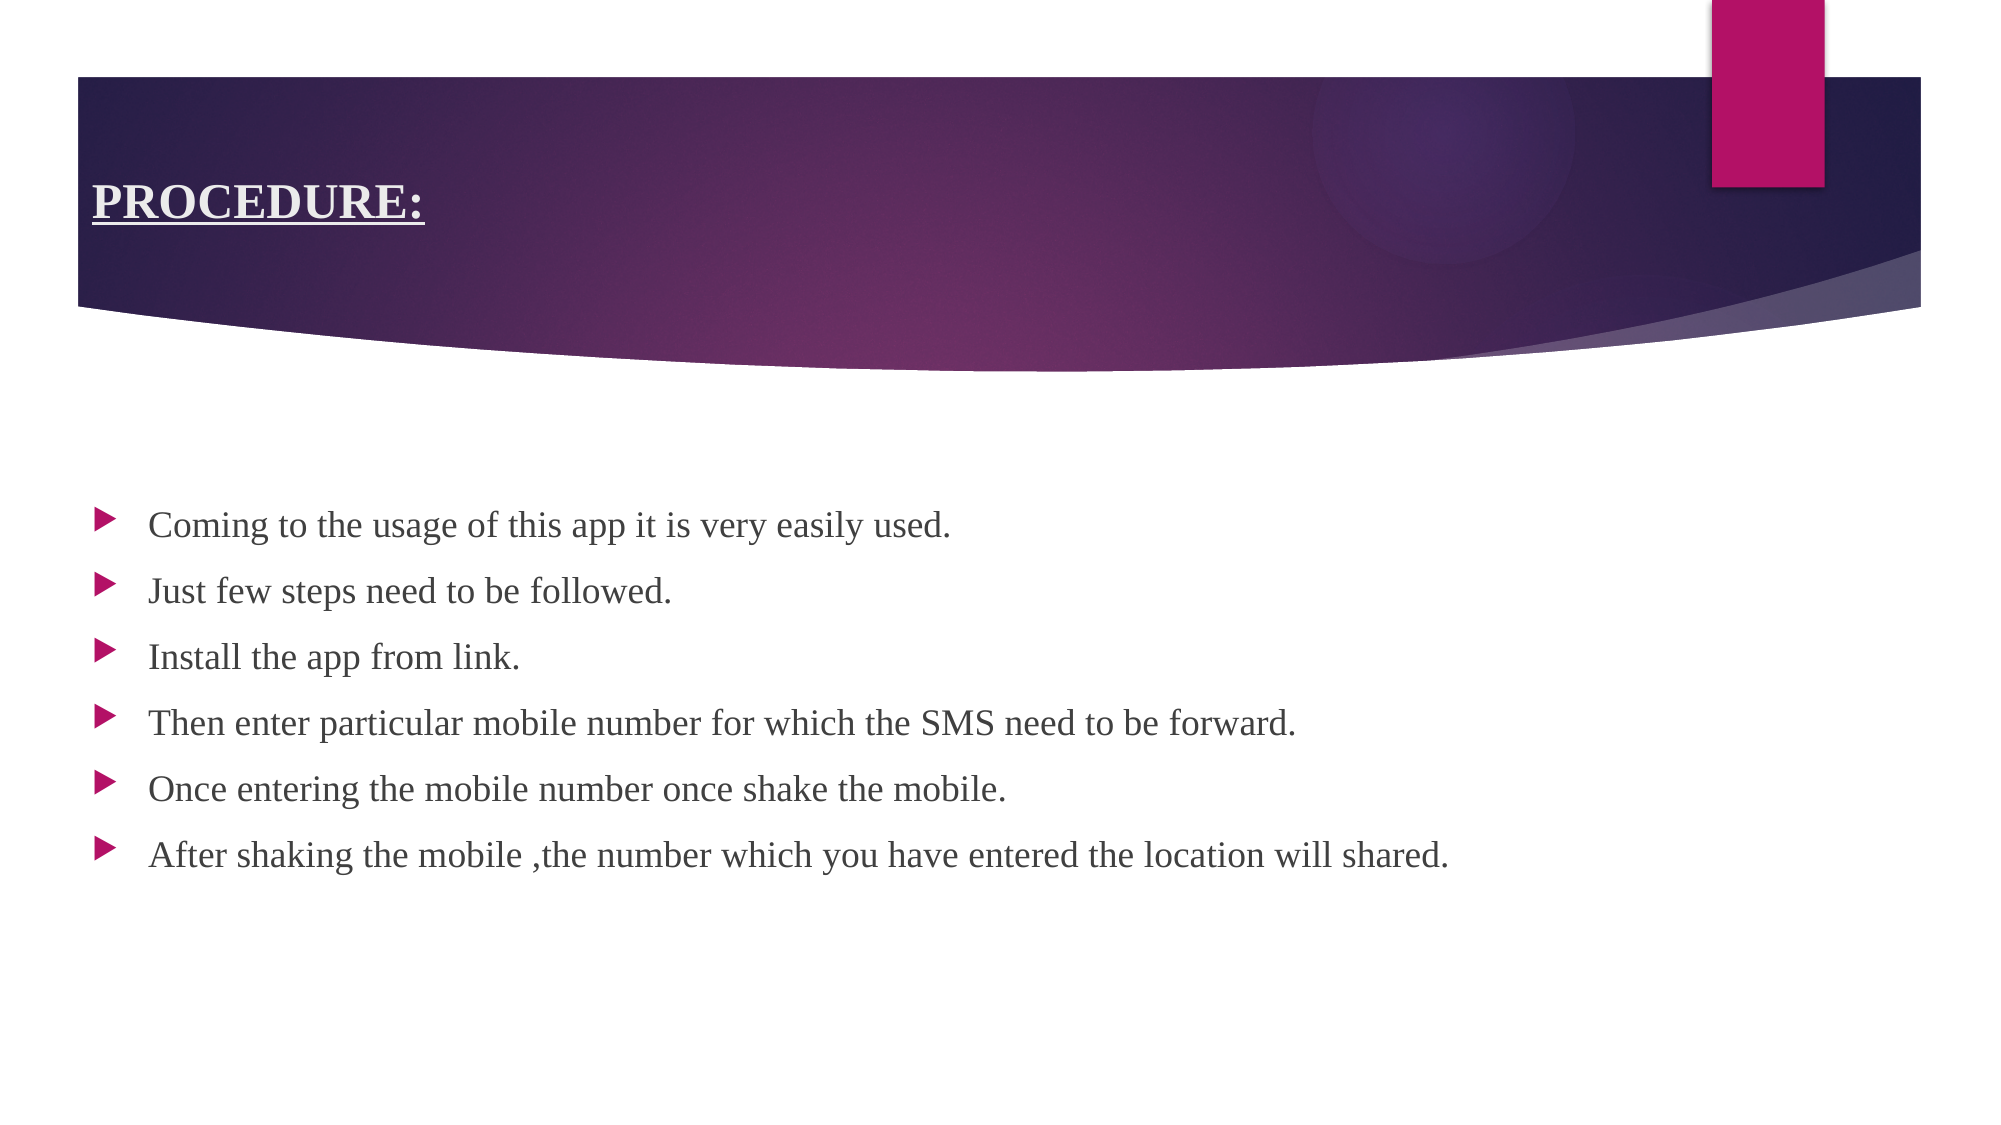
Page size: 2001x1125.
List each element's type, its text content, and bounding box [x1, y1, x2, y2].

title PROCEDURE: [76, 53, 1627, 344]
list Coming to the usage of this app it is very easily used. Just few steps need to be followed. Install the app from link. Then enter particular mobile number for which the SMS need to be forward. Once entering the mobile number once shake the mobile. After shaking the mobile ,the number which you have entered the location will shared. [76, 492, 2000, 1104]
